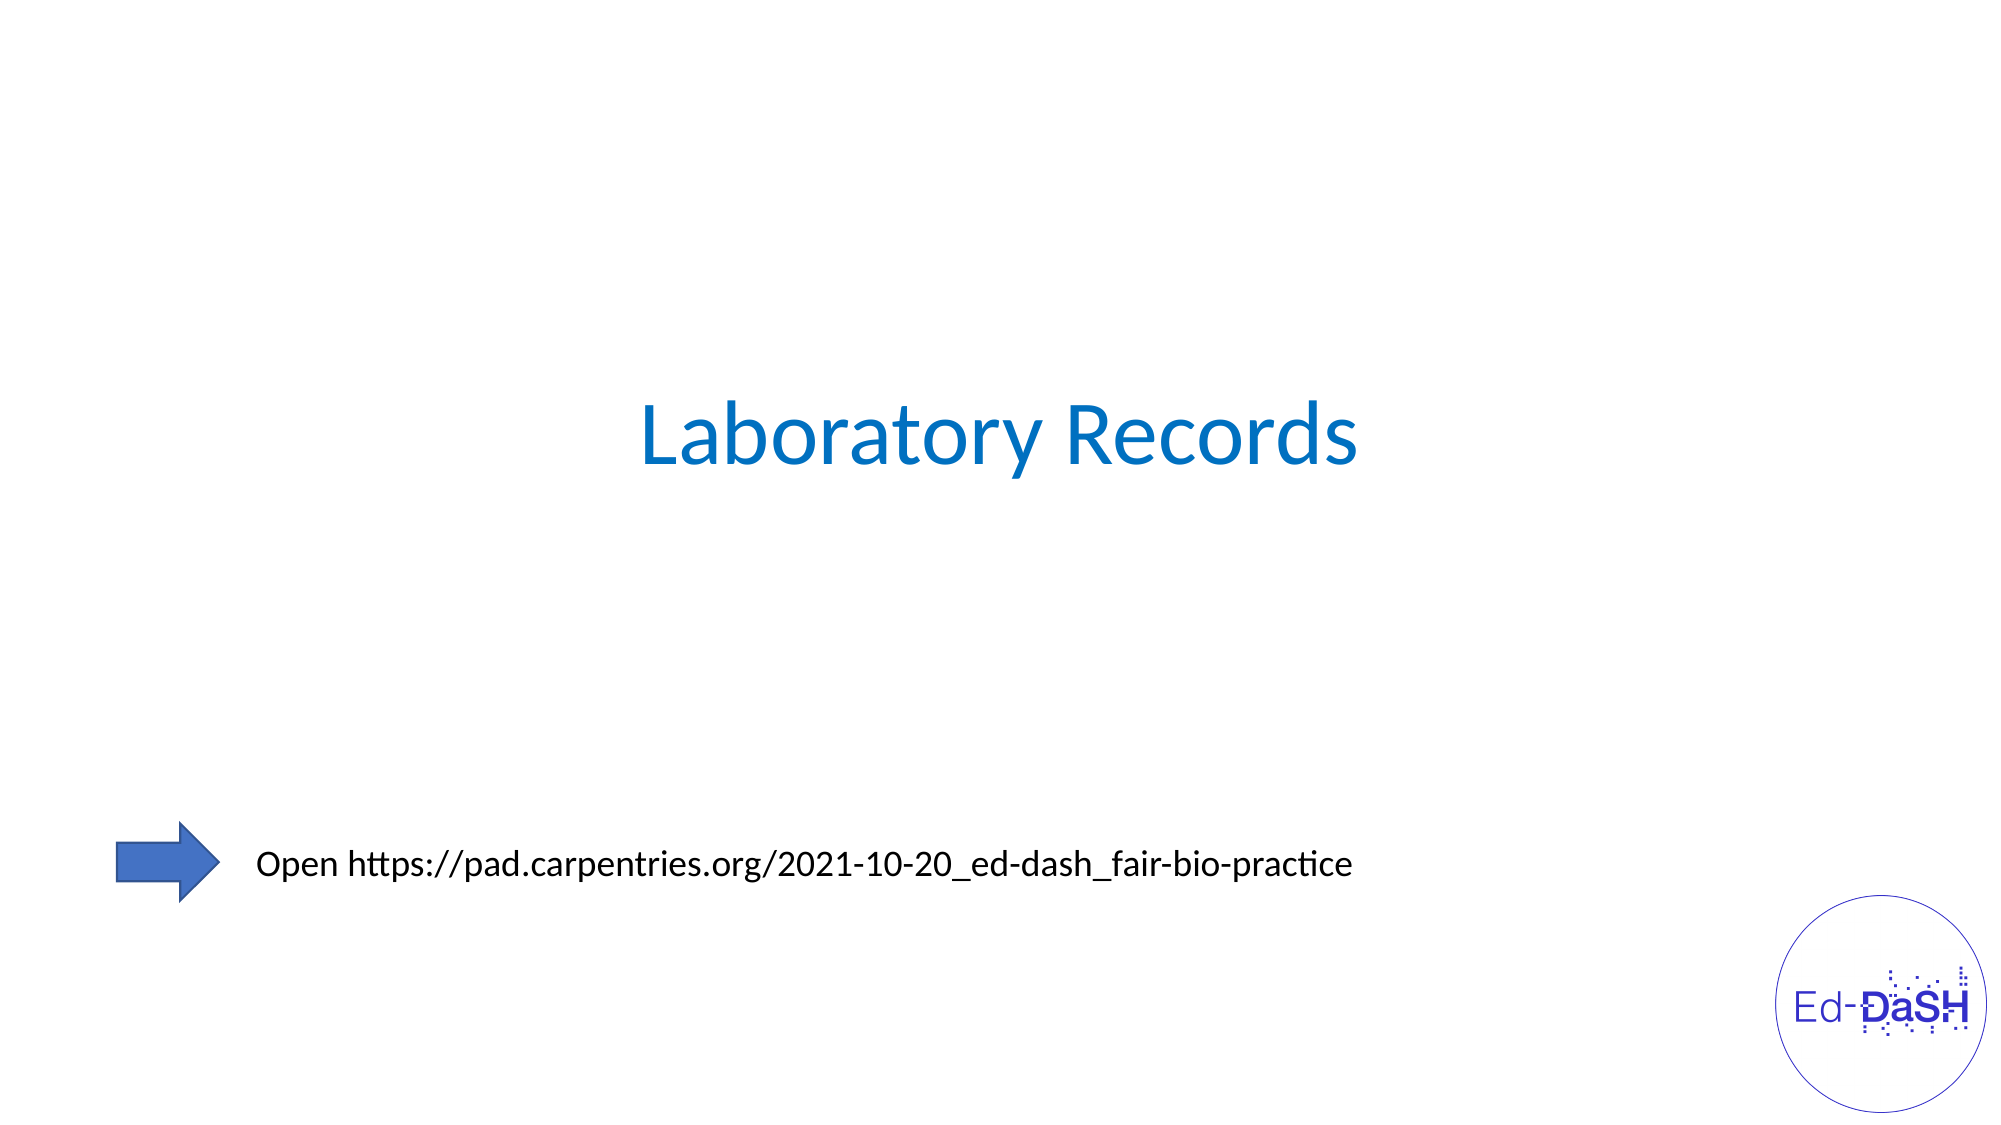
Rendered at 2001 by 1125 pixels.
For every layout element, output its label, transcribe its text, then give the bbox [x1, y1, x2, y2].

text_box [115, 820, 221, 904]
text_box Open https://pad.carpentries.org/2021-10-20_ed-dash_fair-bio-practice [241, 831, 1388, 892]
text_box Laboratory Records [624, 365, 1376, 491]
picture [1775, 895, 1987, 1113]
